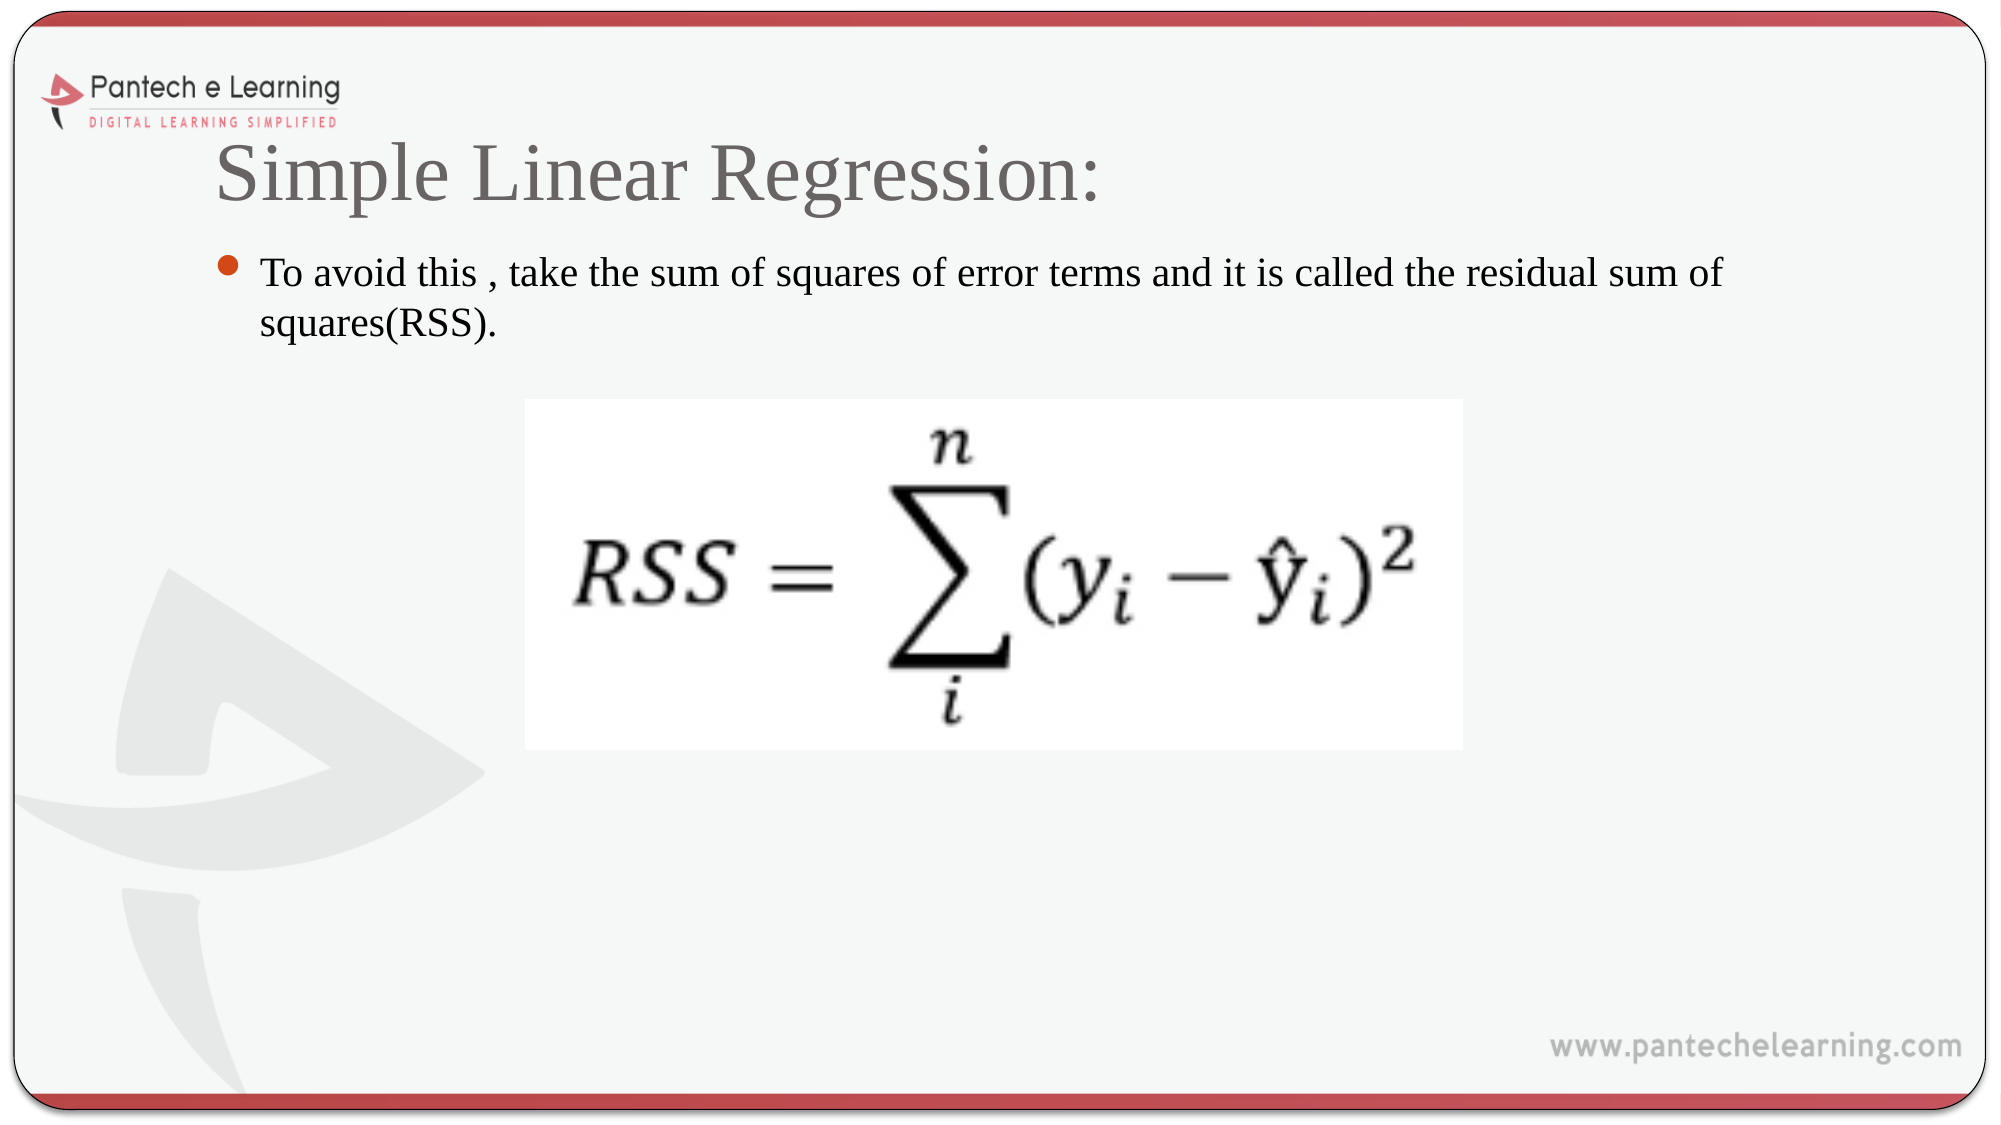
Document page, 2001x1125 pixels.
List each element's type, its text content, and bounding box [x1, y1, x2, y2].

title Simple Linear Regression: [200, 45, 1900, 233]
list To avoid this , take the sum of squares of error terms and it is called the residual sum of squares(RSS). [200, 237, 1900, 988]
picture [15, 12, 1984, 1108]
